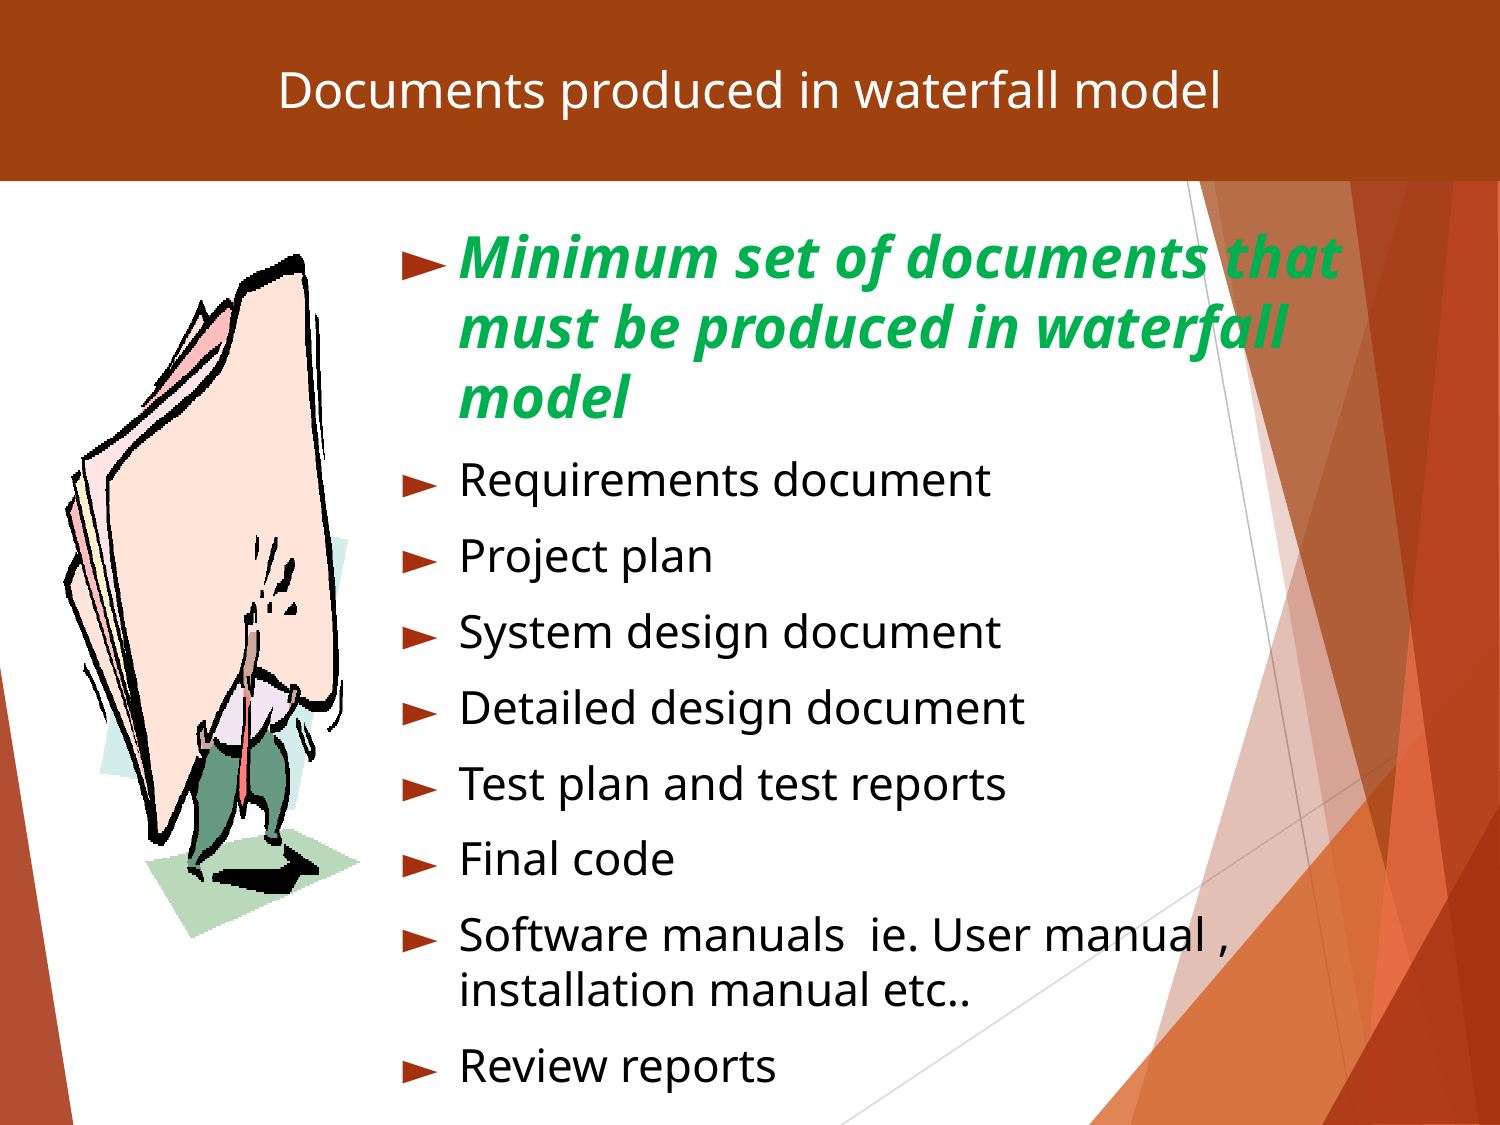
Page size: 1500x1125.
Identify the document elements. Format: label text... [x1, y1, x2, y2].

picture [62, 249, 363, 944]
list Minimum set of documents that must be produced in waterfall model Requirements document Project plan System design document Detailed design document Test plan and test reports Final code Software manuals ie. User manual , installation manual etc.. Review reports [387, 212, 1385, 982]
title Documents produced in waterfall model [0, 0, 1500, 182]
